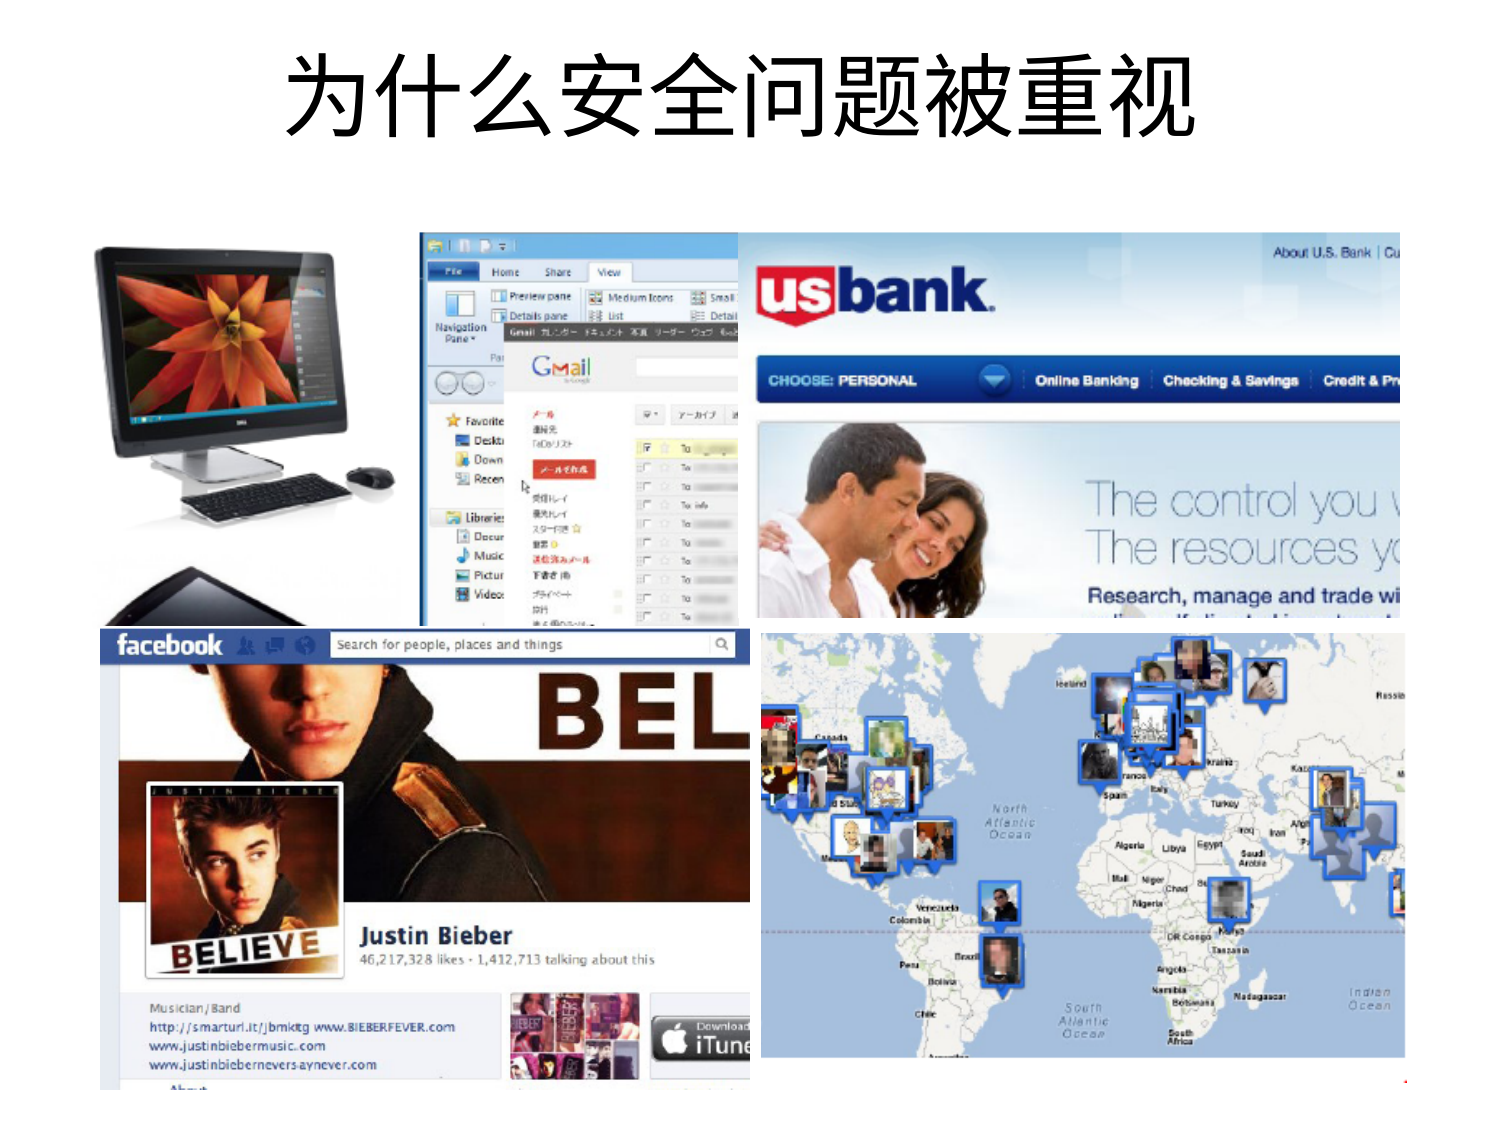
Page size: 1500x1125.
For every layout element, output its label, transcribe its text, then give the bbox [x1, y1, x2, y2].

picture [88, 231, 1400, 1090]
title 为什么安全问题被重视 [64, 0, 1415, 188]
picture [761, 633, 1407, 1083]
